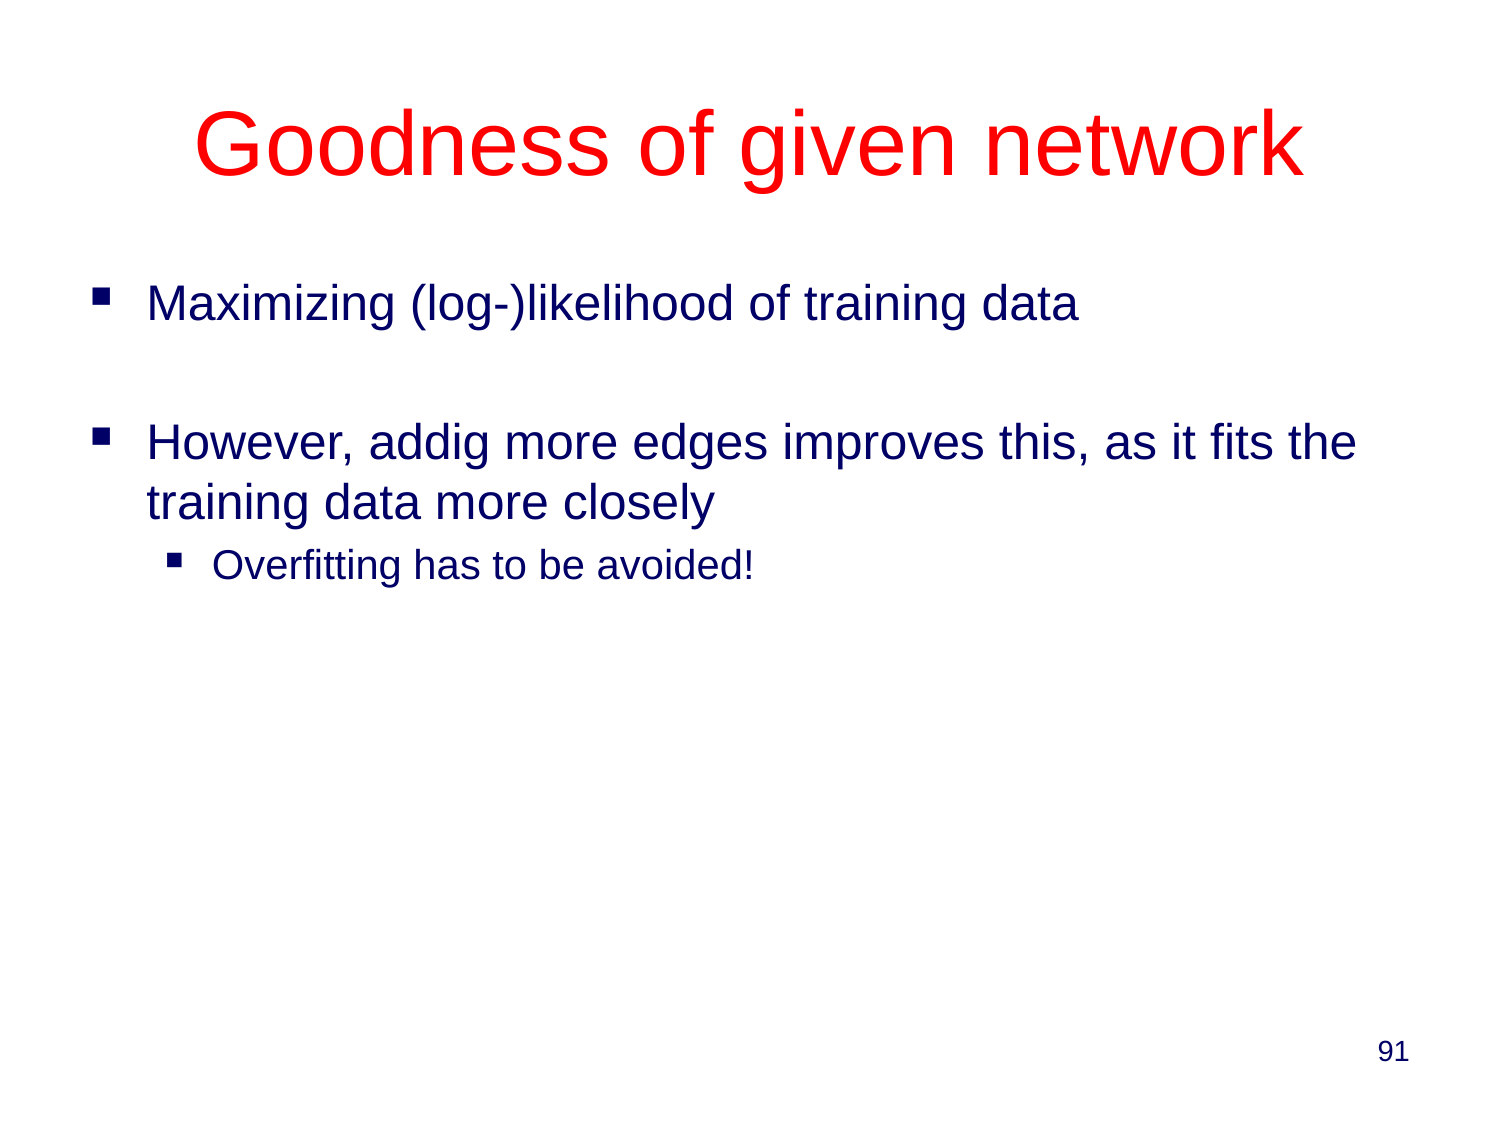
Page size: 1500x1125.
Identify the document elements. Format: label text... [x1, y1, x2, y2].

slide_number 91 [1074, 1024, 1425, 1103]
list Maximizing (log-)likelihood of training data However, addig more edges improves this, as it fits the training data more closely Overfitting has to be avoided! [75, 262, 1425, 1005]
title Goodness of given network [75, 45, 1425, 233]
